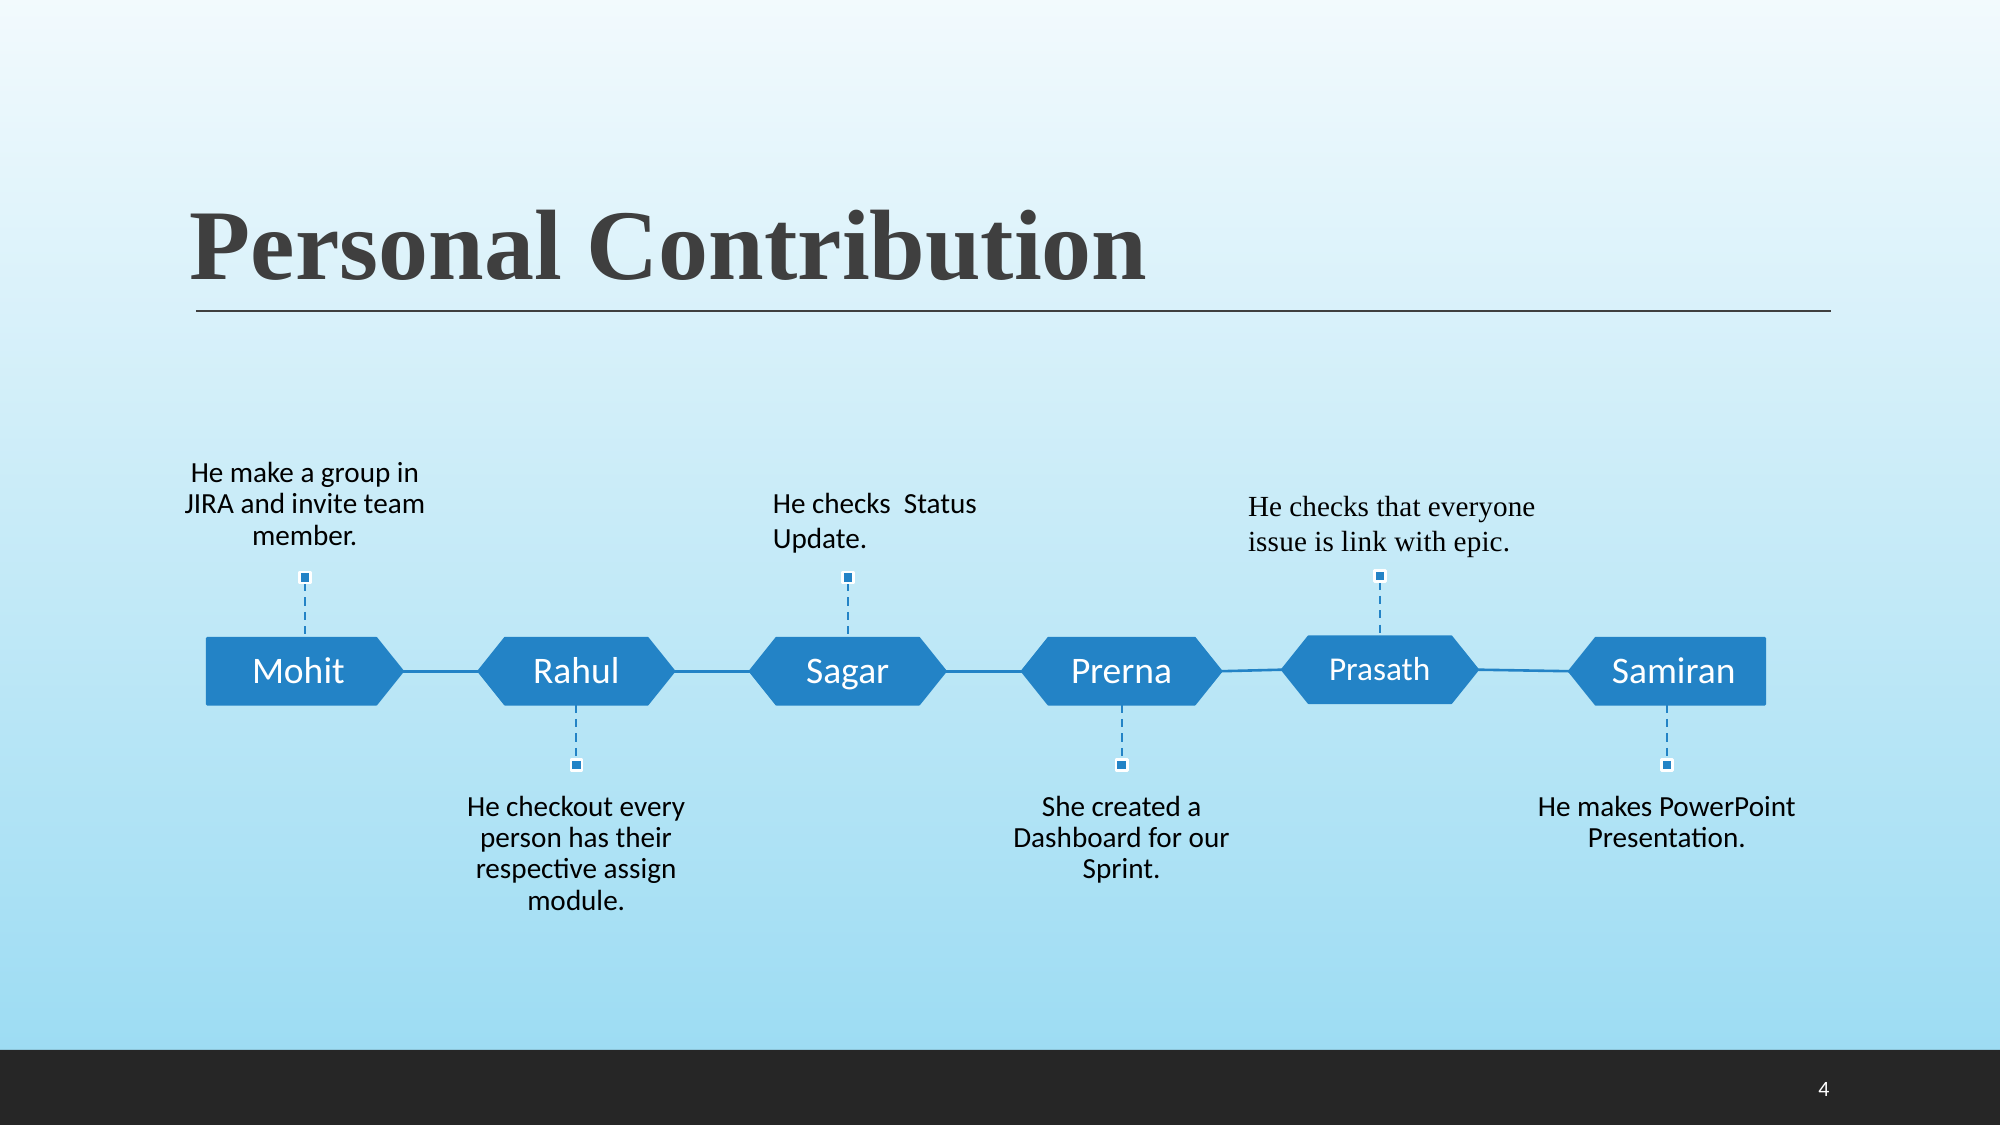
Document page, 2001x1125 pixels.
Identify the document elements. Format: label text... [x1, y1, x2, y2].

slide_number ‹#› [1803, 1057, 1932, 1118]
title Personal Contribution [174, 70, 1825, 309]
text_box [168, 393, 1803, 948]
